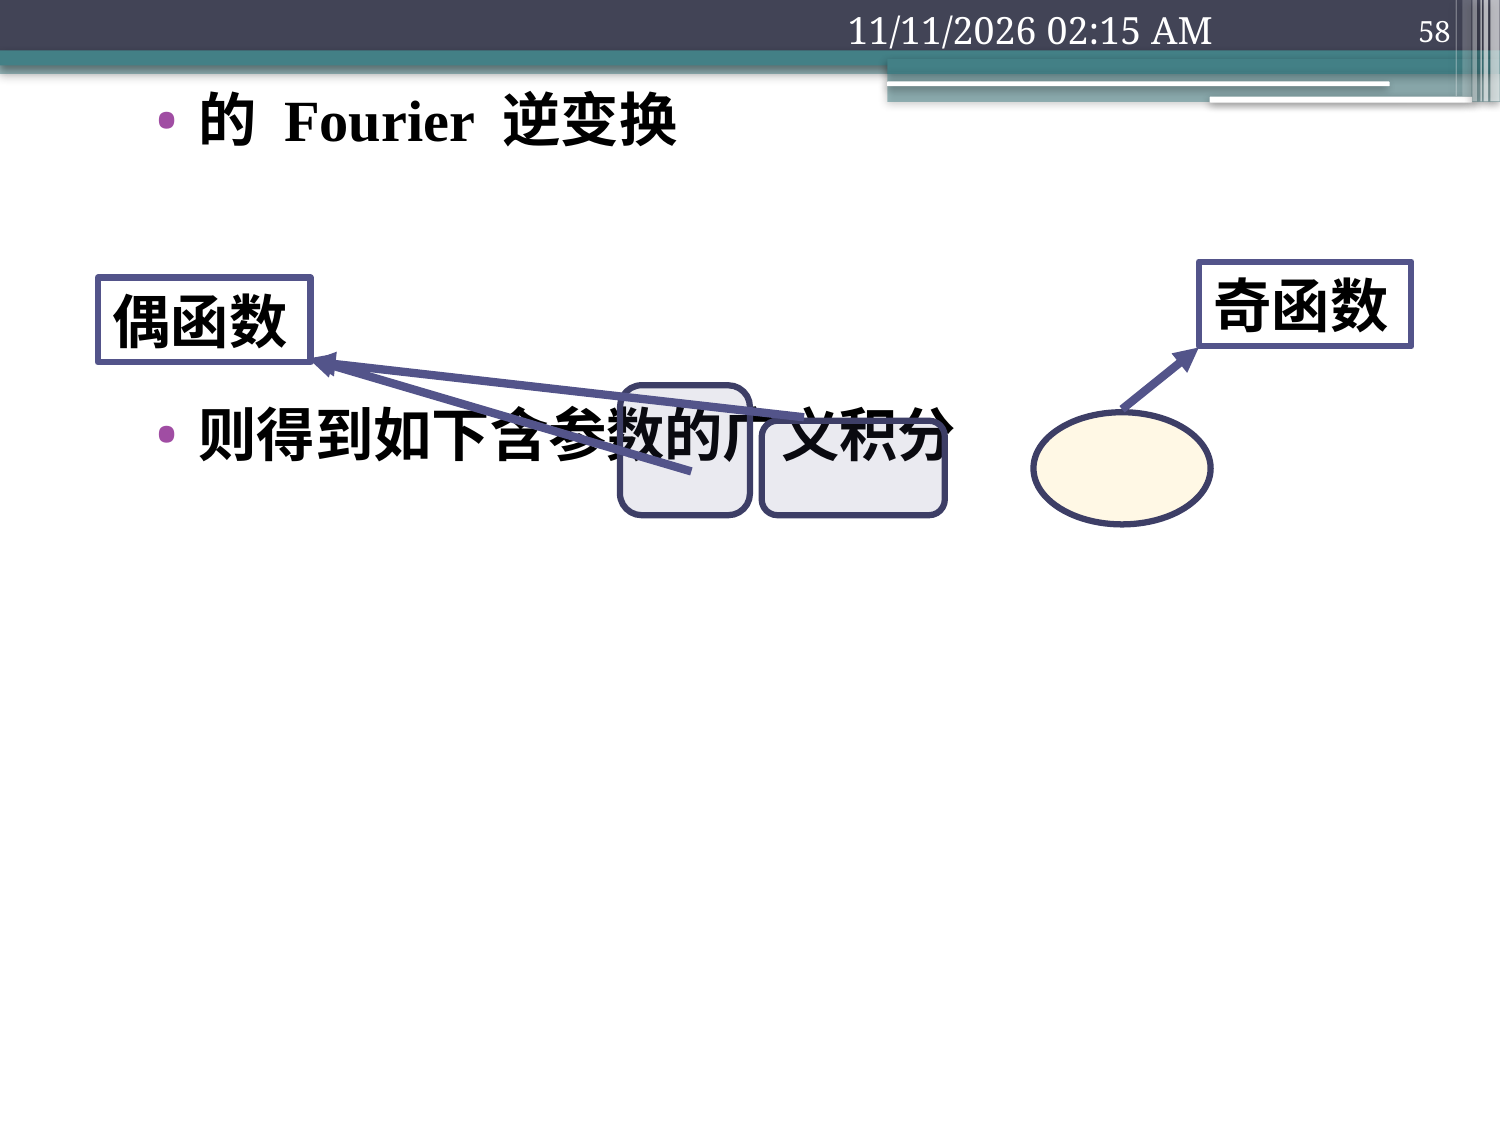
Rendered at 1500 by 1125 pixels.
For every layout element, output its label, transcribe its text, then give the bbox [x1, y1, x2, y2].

text_box [618, 482, 752, 517]
text_box [760, 419, 947, 517]
text_box [1031, 410, 1213, 526]
text_box 奇函数 [1198, 261, 1412, 347]
text_box 偶函数 [97, 277, 311, 363]
slide_number 58 [1269, 0, 1466, 61]
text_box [1121, 347, 1200, 410]
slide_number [832, 0, 1269, 20]
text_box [308, 358, 805, 472]
